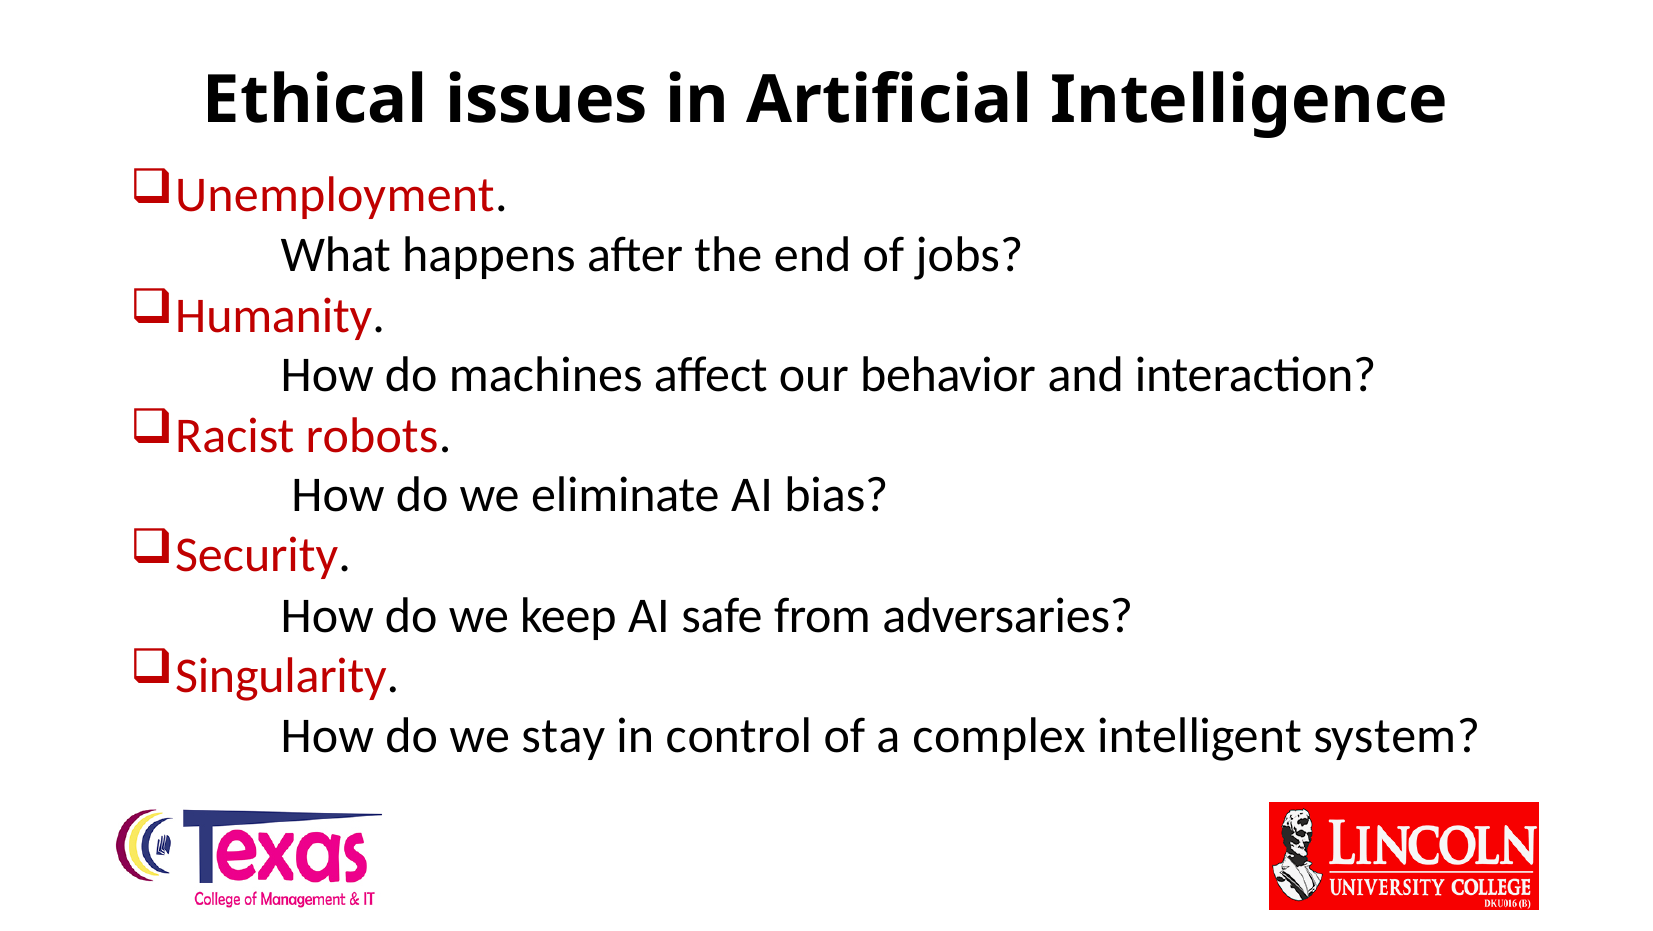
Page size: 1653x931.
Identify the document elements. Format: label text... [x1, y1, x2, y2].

title Ethical issues in Artificial Intelligence [113, 49, 1539, 153]
list Unemployment. What happens after the end of jobs? Humanity. How do machines affect our behavior and interaction? Racist robots. How do we eliminate AI bias? Security. How do we keep AI safe from adversaries? Singularity. How do we stay in control of a complex intelligent system? [113, 154, 1539, 803]
picture [113, 802, 383, 910]
picture [1269, 802, 1539, 910]
